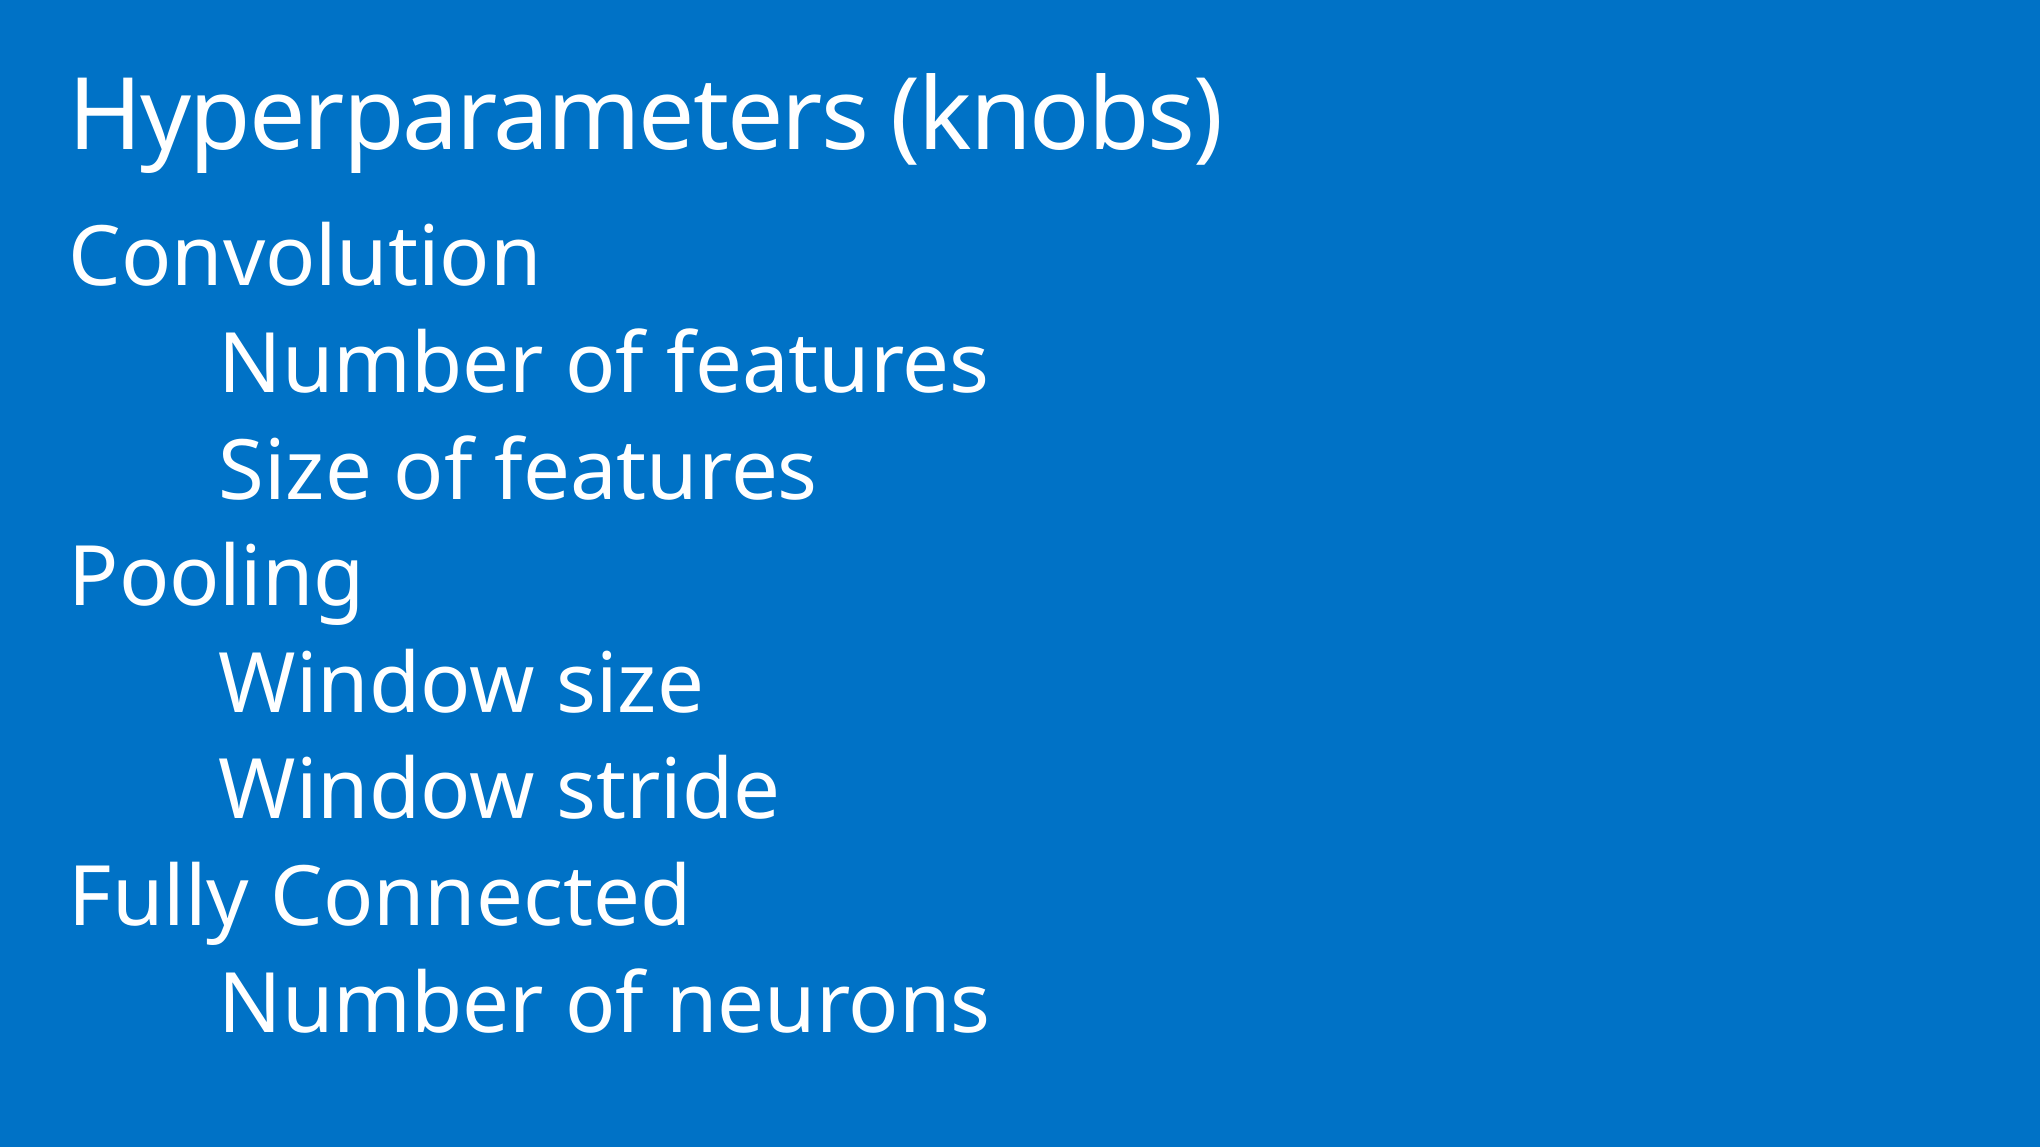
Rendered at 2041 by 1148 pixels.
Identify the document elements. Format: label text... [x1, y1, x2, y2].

text_box Hyperparameters (knobs) [45, 48, 1996, 199]
text_box Convolution Number of features Size of features Pooling Window size Window stride Fully Connected Number of neurons [45, 198, 1995, 1098]
